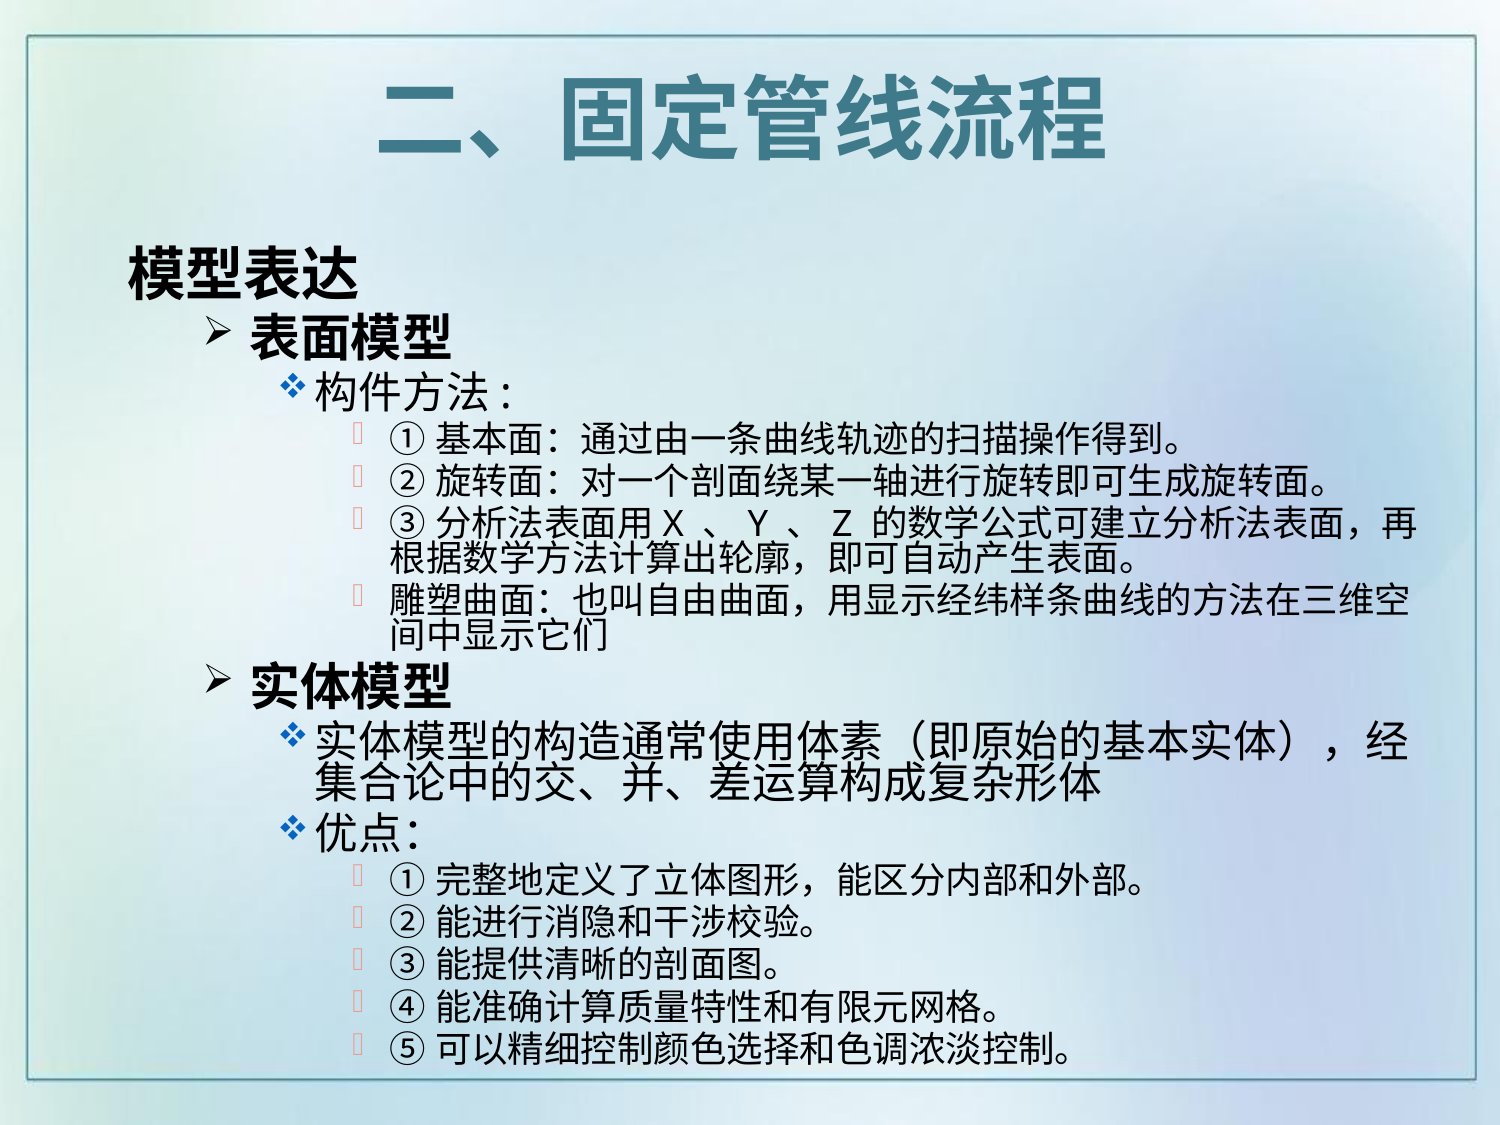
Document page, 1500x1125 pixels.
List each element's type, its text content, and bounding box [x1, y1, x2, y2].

title 二、固定管线流程 [41, 3, 1443, 207]
picture [0, 0, 1500, 1125]
list 模型表达 表面模型 构件方法: ①基本面：通过由一条曲线轨迹的扫描操作得到。 ②旋转面：对一个剖面绕某一轴进行旋转即可生成旋转面。 ③分析法表面用X 、Y 、Z 的数学公式可建立分析法表面，再根据数学方法计算出轮廓，即可自动产生表面。 雕塑曲面：也叫自由曲面，用显示经纬样条曲线的方法在三维空间中显示它们 实体模型 实体模型的构造通常使用体素（即原始的基本实体），经集合论中的交、并、差运算构成复杂形体 优点： ①完整地定义了立体图形，能区分内部和外部。 ②能进行消隐和干涉校验。 ③能提供清晰的剖面图。 ④能准确计算质量特性和有限元网格。 ⑤可以精细控制颜色选择和色调浓淡控制。 [112, 243, 1438, 1125]
